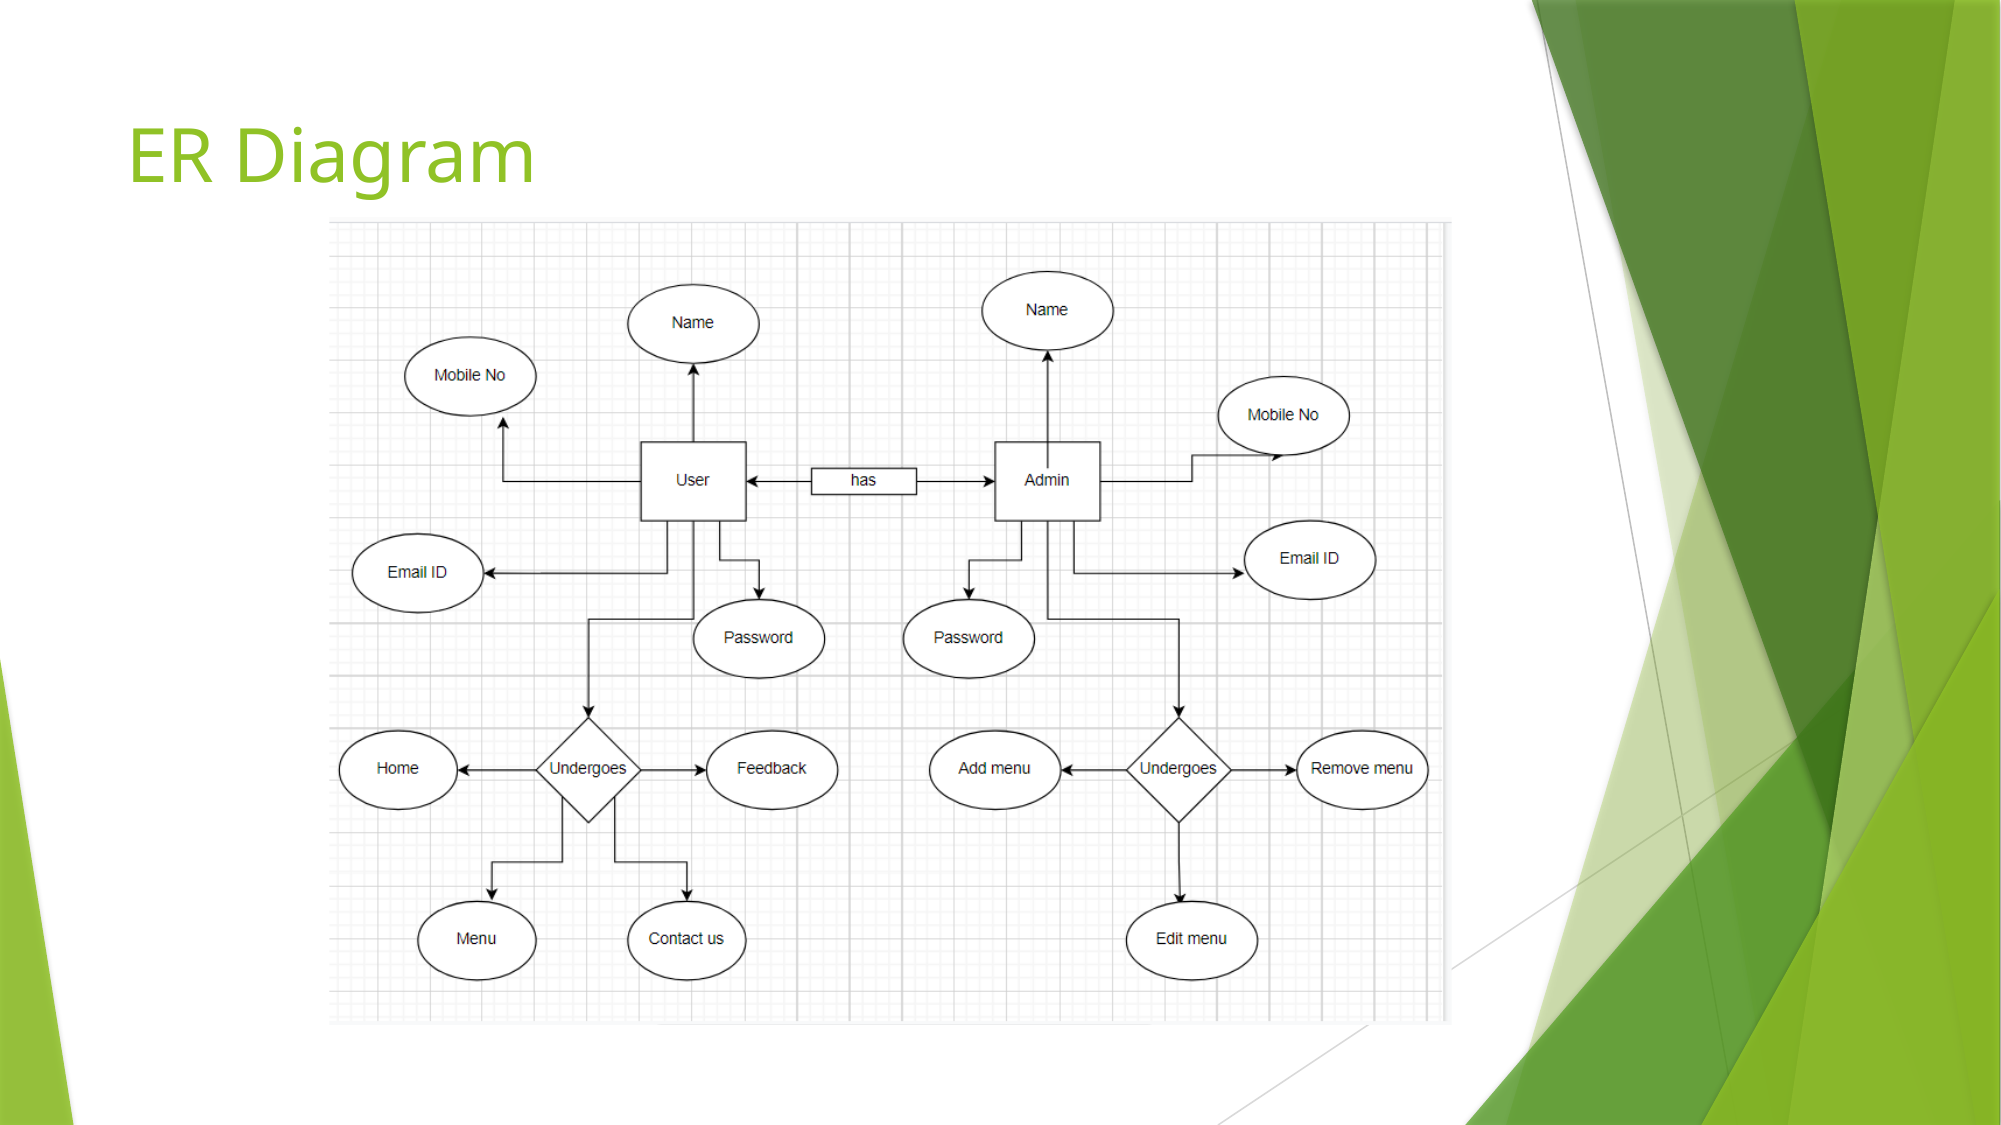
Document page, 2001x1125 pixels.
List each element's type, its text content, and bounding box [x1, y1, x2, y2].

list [328, 217, 1453, 1026]
title ER Diagram [111, 99, 1522, 218]
